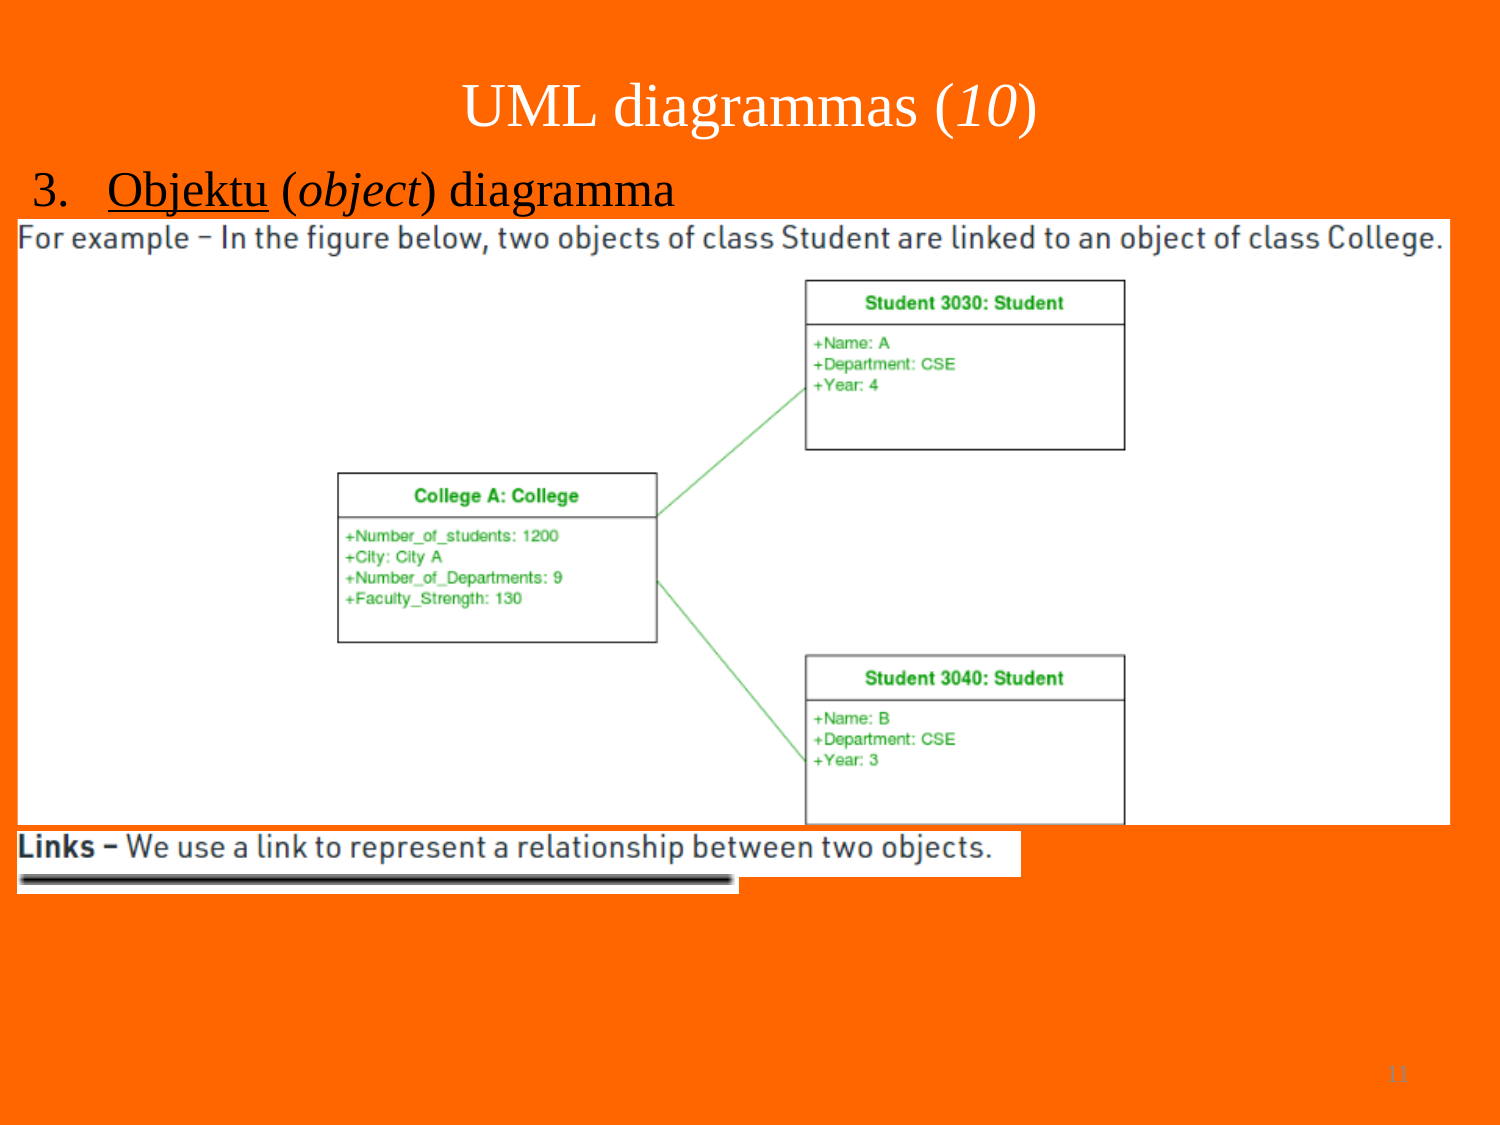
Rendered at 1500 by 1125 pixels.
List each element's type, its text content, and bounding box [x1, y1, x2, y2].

picture [17, 219, 1451, 825]
slide_number 11 [1074, 1042, 1425, 1103]
title UML diagrammas (10) [75, 7, 1425, 149]
list Objektu (object) diagramma [17, 149, 1483, 1106]
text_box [17, 831, 1021, 894]
